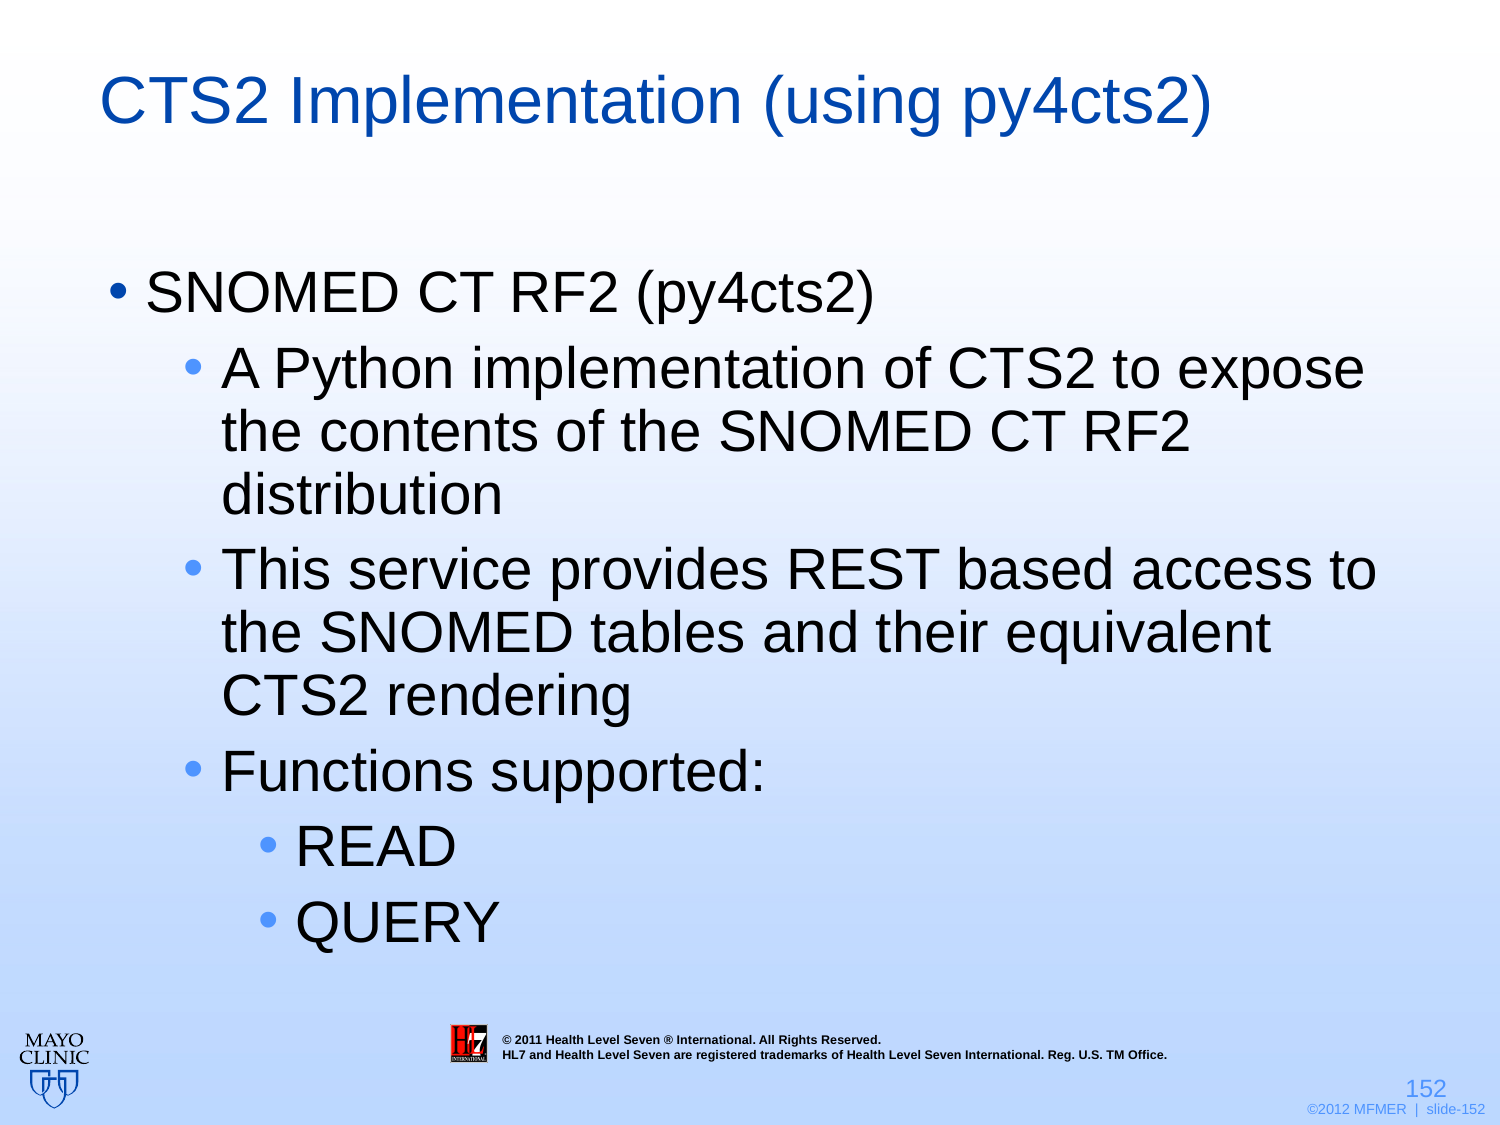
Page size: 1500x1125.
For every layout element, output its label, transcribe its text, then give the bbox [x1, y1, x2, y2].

picture [0, 0, 1500, 1125]
list SNOMED CT RF2 (py4cts2) A Python implementation of CTS2 to expose the contents of the SNOMED CT RF2 distribution This service provides REST based access to the SNOMED tables and their equivalent CTS2 rendering Functions supported: READ QUERY [108, 224, 1392, 1013]
slide_number 152 [1149, 1074, 1463, 1100]
title CTS2 Implementation (using py4cts2) [99, 0, 1384, 225]
